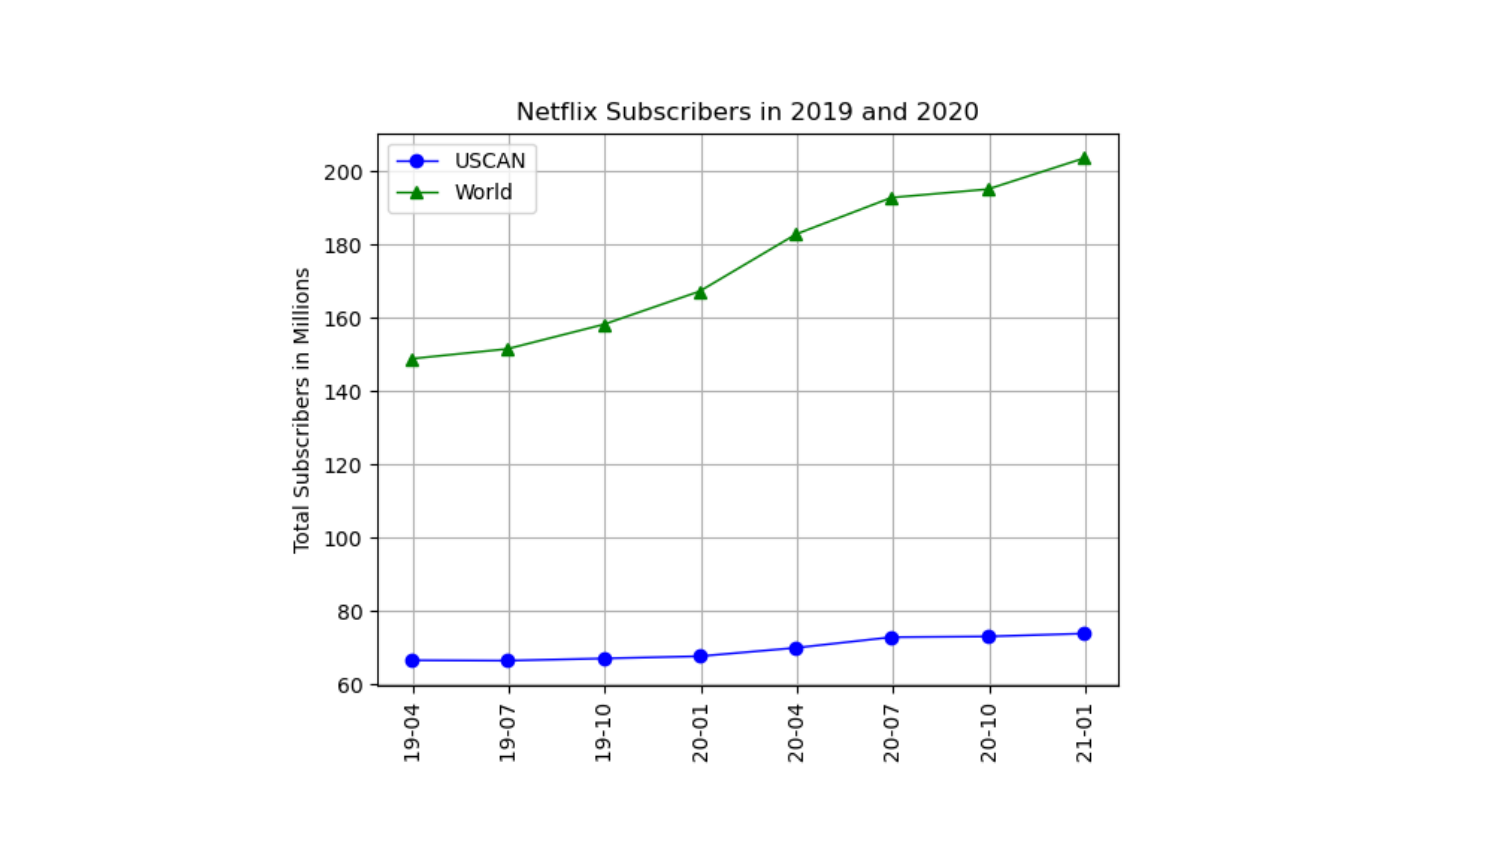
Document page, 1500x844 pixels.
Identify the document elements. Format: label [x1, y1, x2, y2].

picture [258, 47, 1214, 765]
